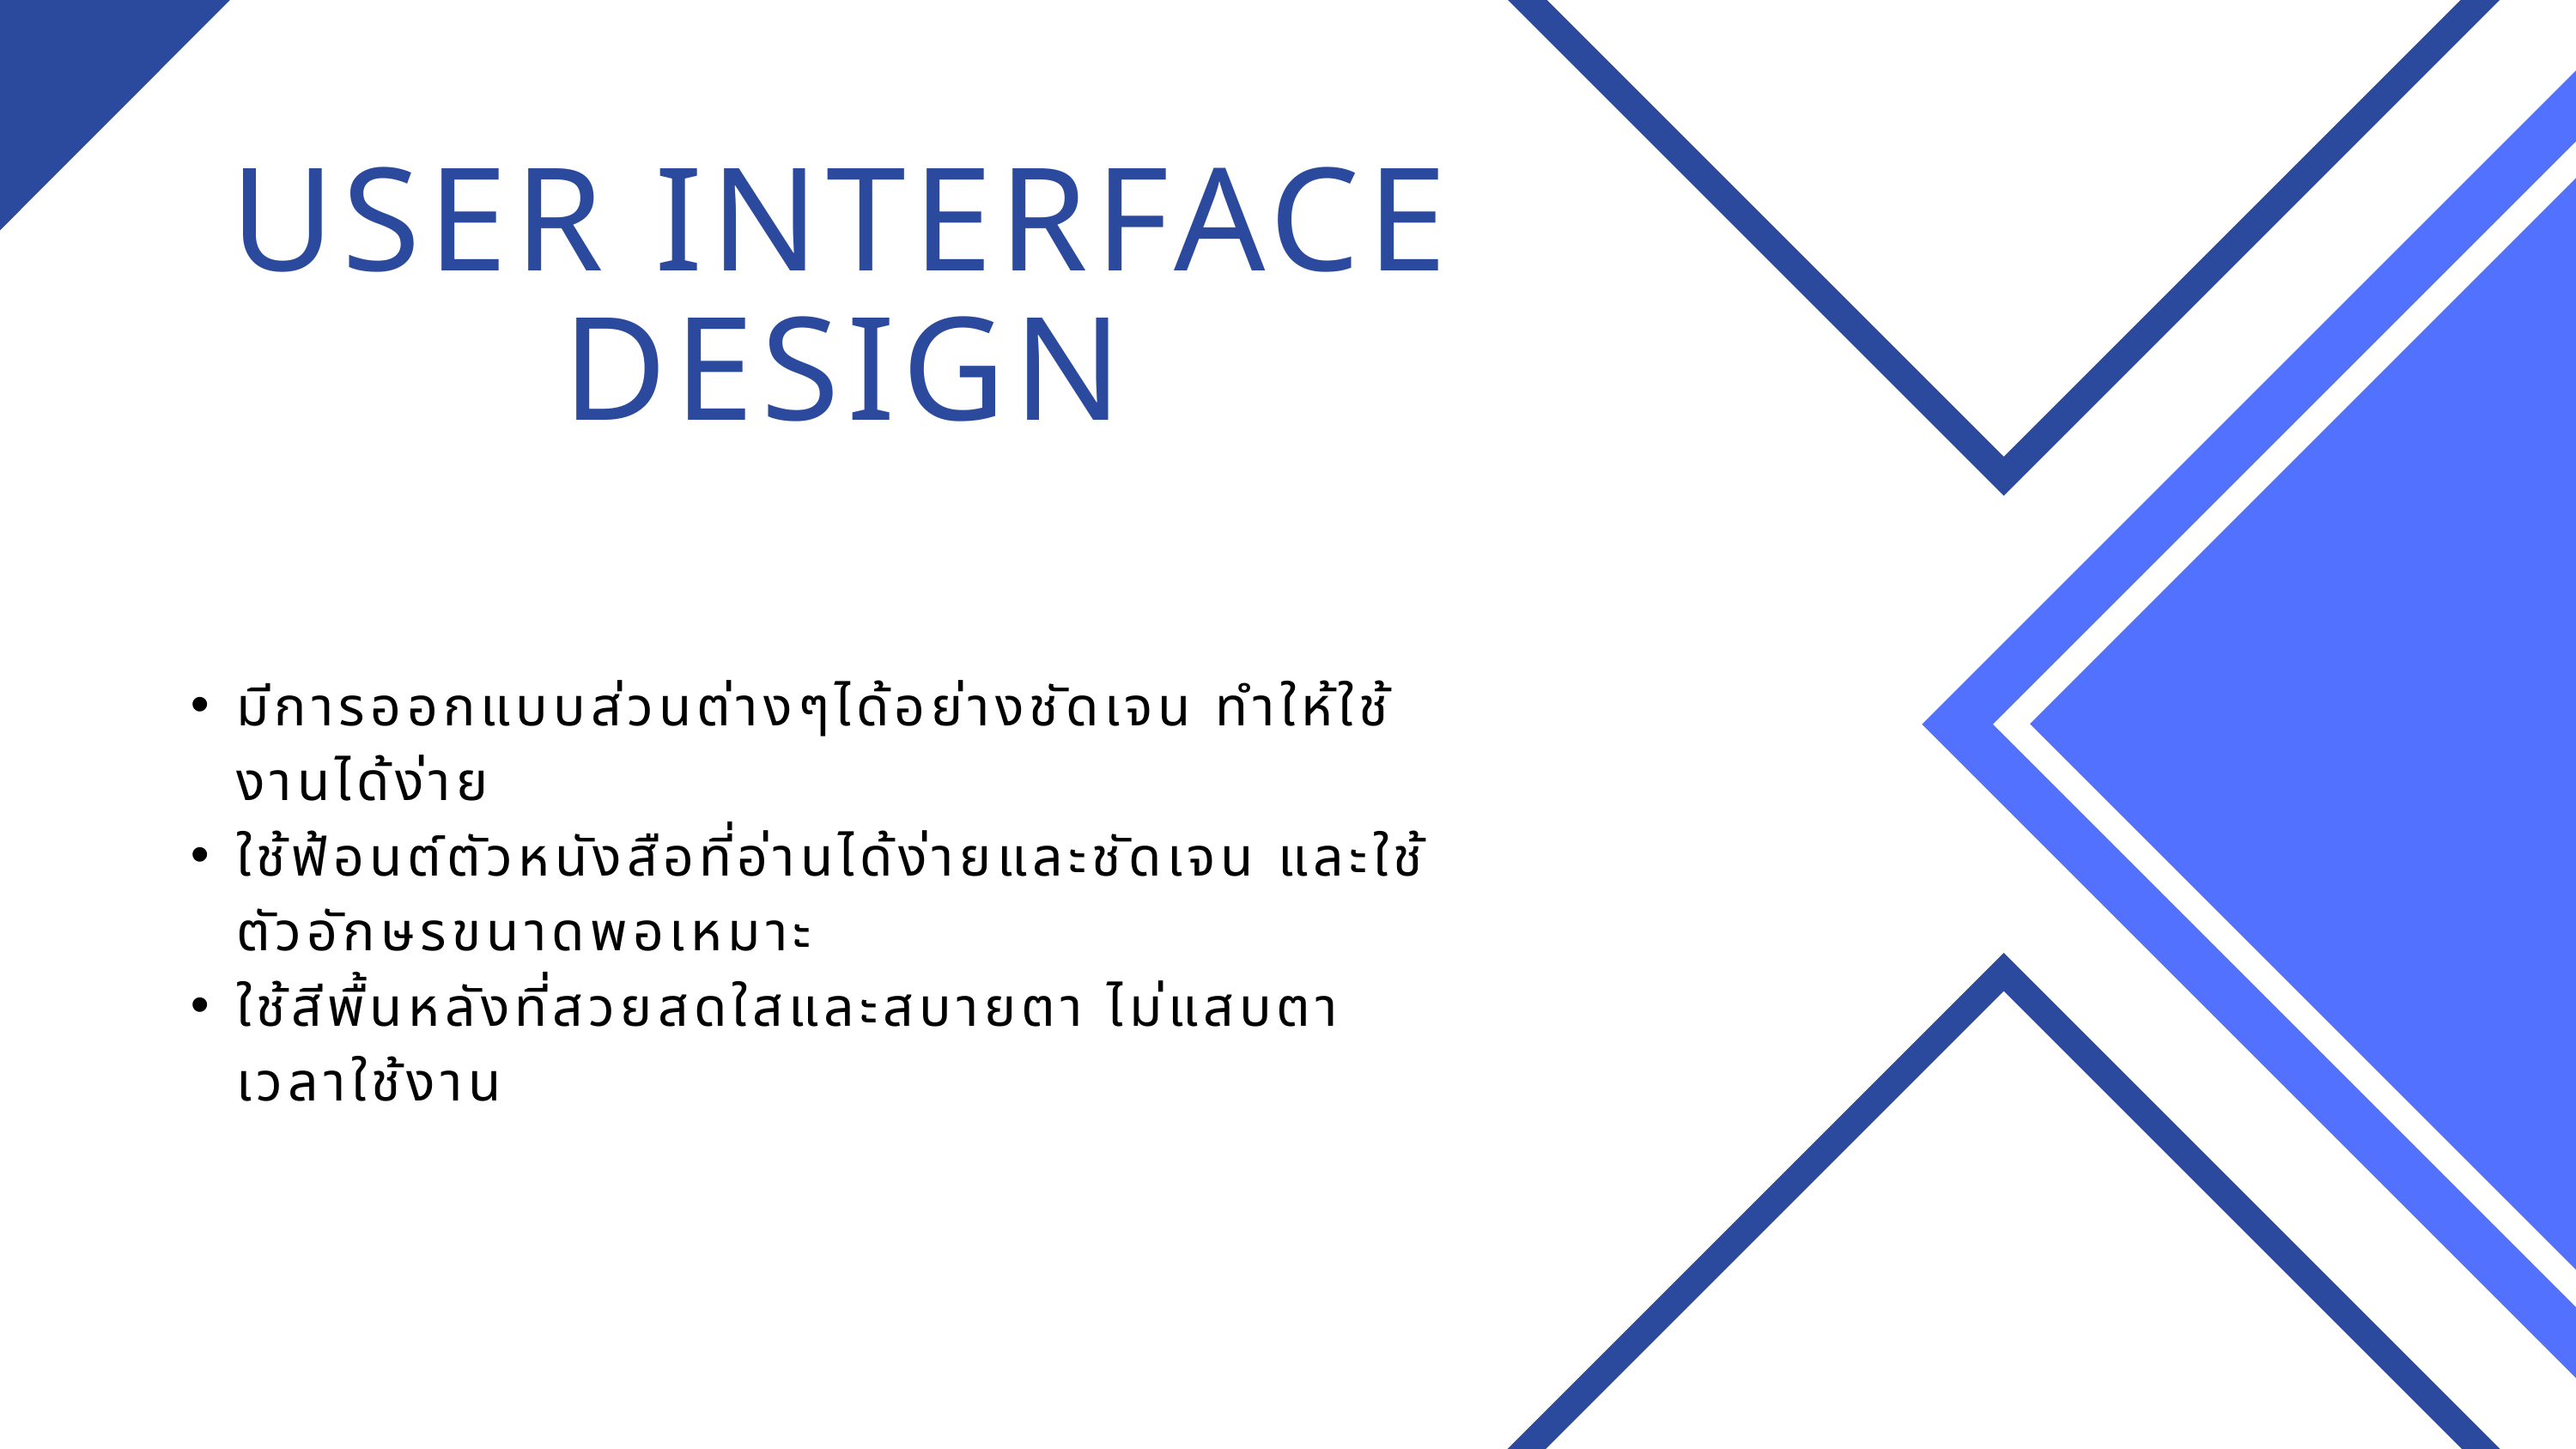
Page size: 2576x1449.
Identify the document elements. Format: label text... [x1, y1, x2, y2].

text_box มีการออกแบบส่วนต่างๆได้อย่างชัดเจน ทำให้ใช้งานได้ง่าย ใช้ฟ้อนต์ตัวหนังสือที่อ่านได้ง่ายและชัดเจน และใช้ตัวอักษรขนาดพอเหมาะ ใช้สีพื้นหลังที่สวยสดใสและสบายตา ไม่แสบตาเวลาใช้งาน [144, 661, 1432, 1113]
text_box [2163, 312, 2576, 1137]
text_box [1569, 0, 2439, 317]
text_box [2441, 261, 2576, 311]
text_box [2441, 1143, 2576, 1187]
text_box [0, 0, 231, 231]
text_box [2113, 323, 2159, 1131]
text_box USER INTERFACE DESIGN [144, 149, 1542, 600]
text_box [1569, 1132, 2439, 1449]
